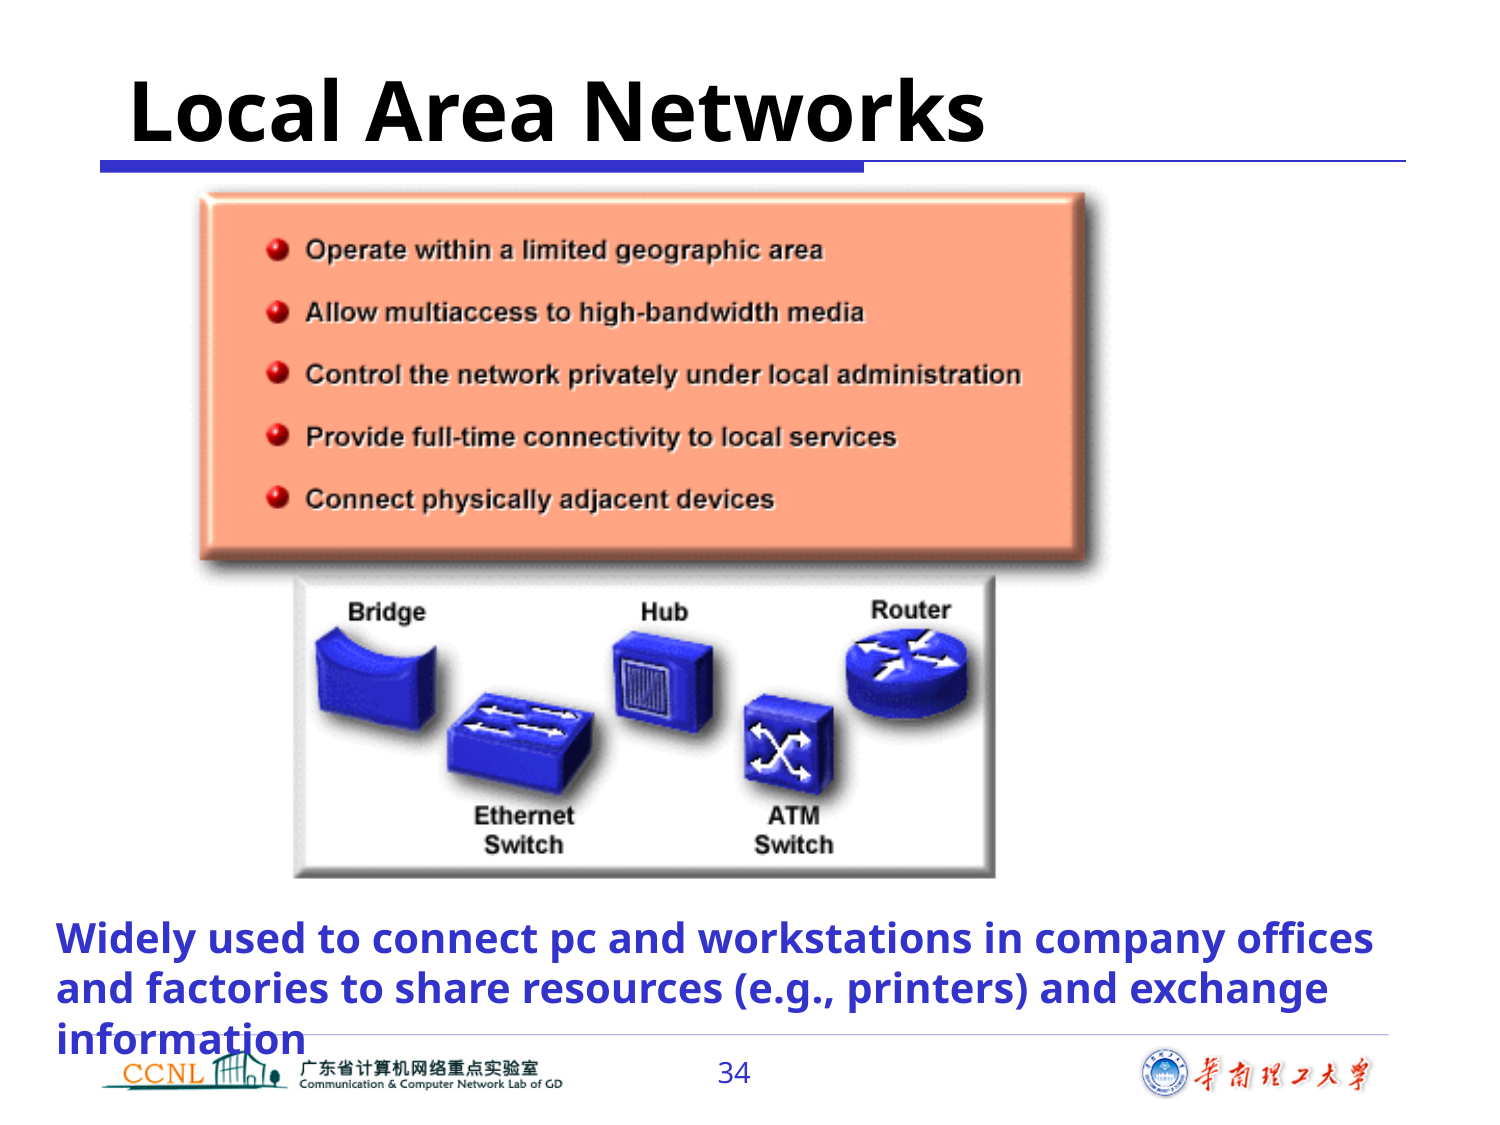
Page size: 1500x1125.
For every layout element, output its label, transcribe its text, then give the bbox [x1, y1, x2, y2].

picture [182, 184, 1152, 881]
picture [1139, 1070, 1382, 1099]
title Local Area Networks [111, 54, 1388, 162]
picture [88, 1070, 573, 1096]
text_box Widely used to connect pc and workstations in company offices and factories to share resources (e.g., printers) and exchange information [41, 904, 1467, 1070]
